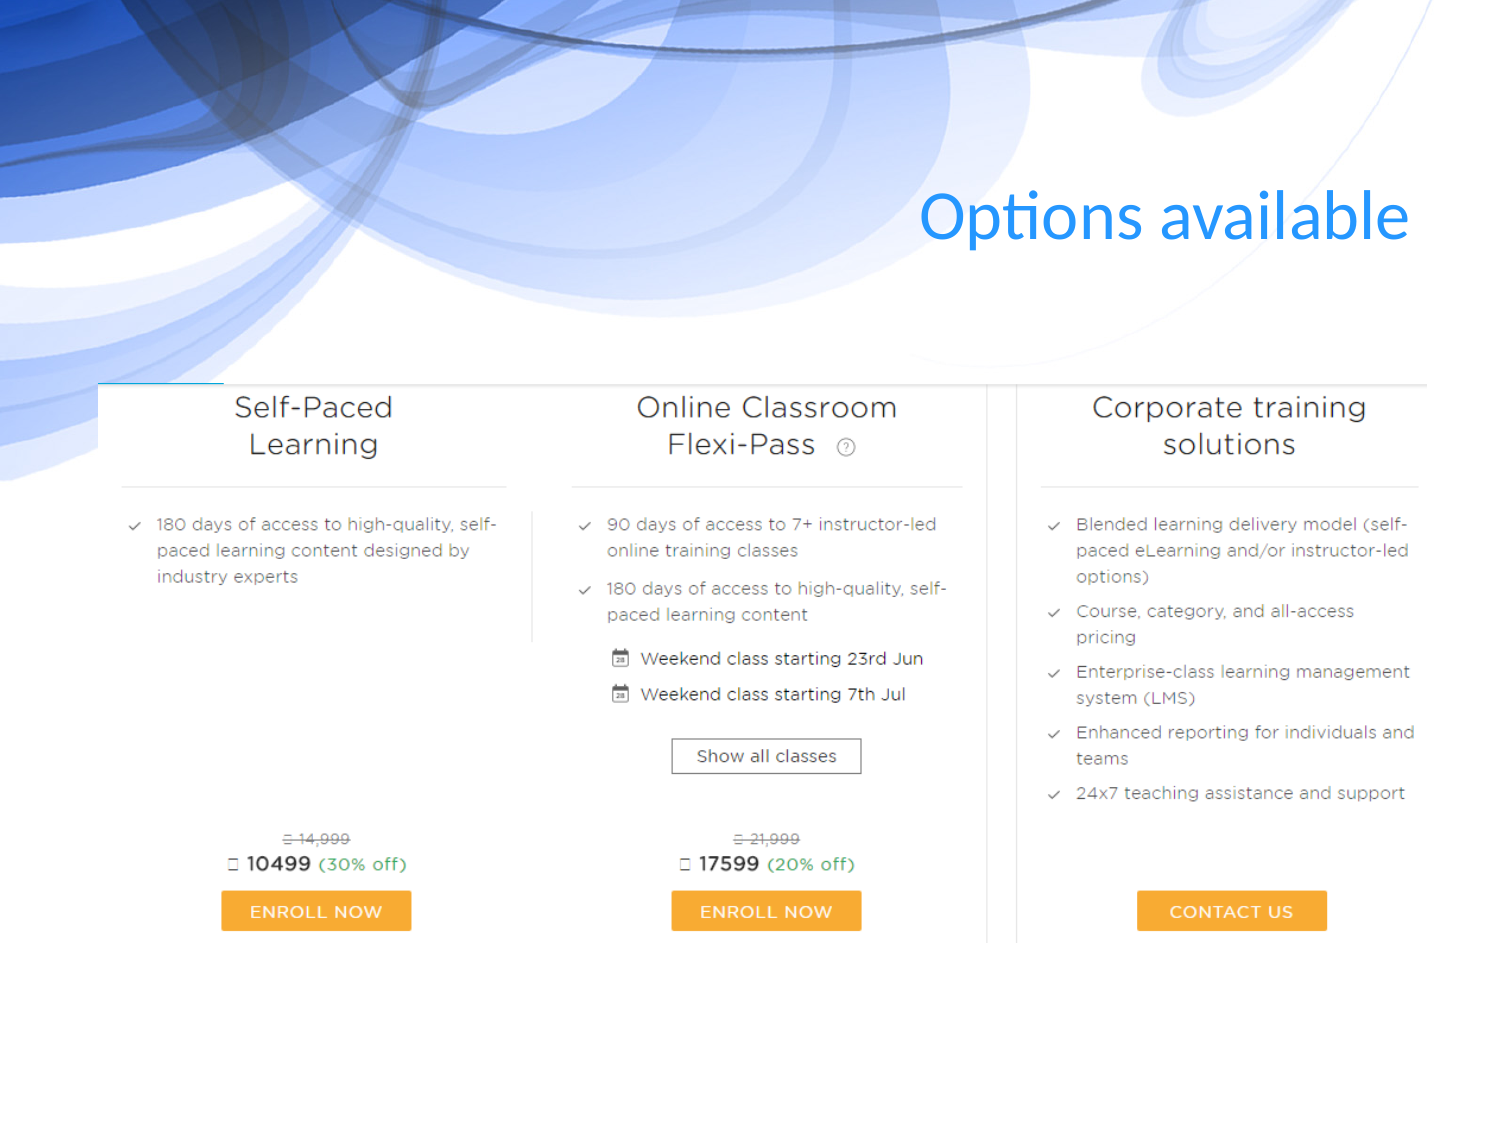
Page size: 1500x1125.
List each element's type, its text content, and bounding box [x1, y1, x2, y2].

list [98, 383, 1427, 943]
picture [0, 0, 1500, 1125]
title Options available [98, 161, 1427, 262]
